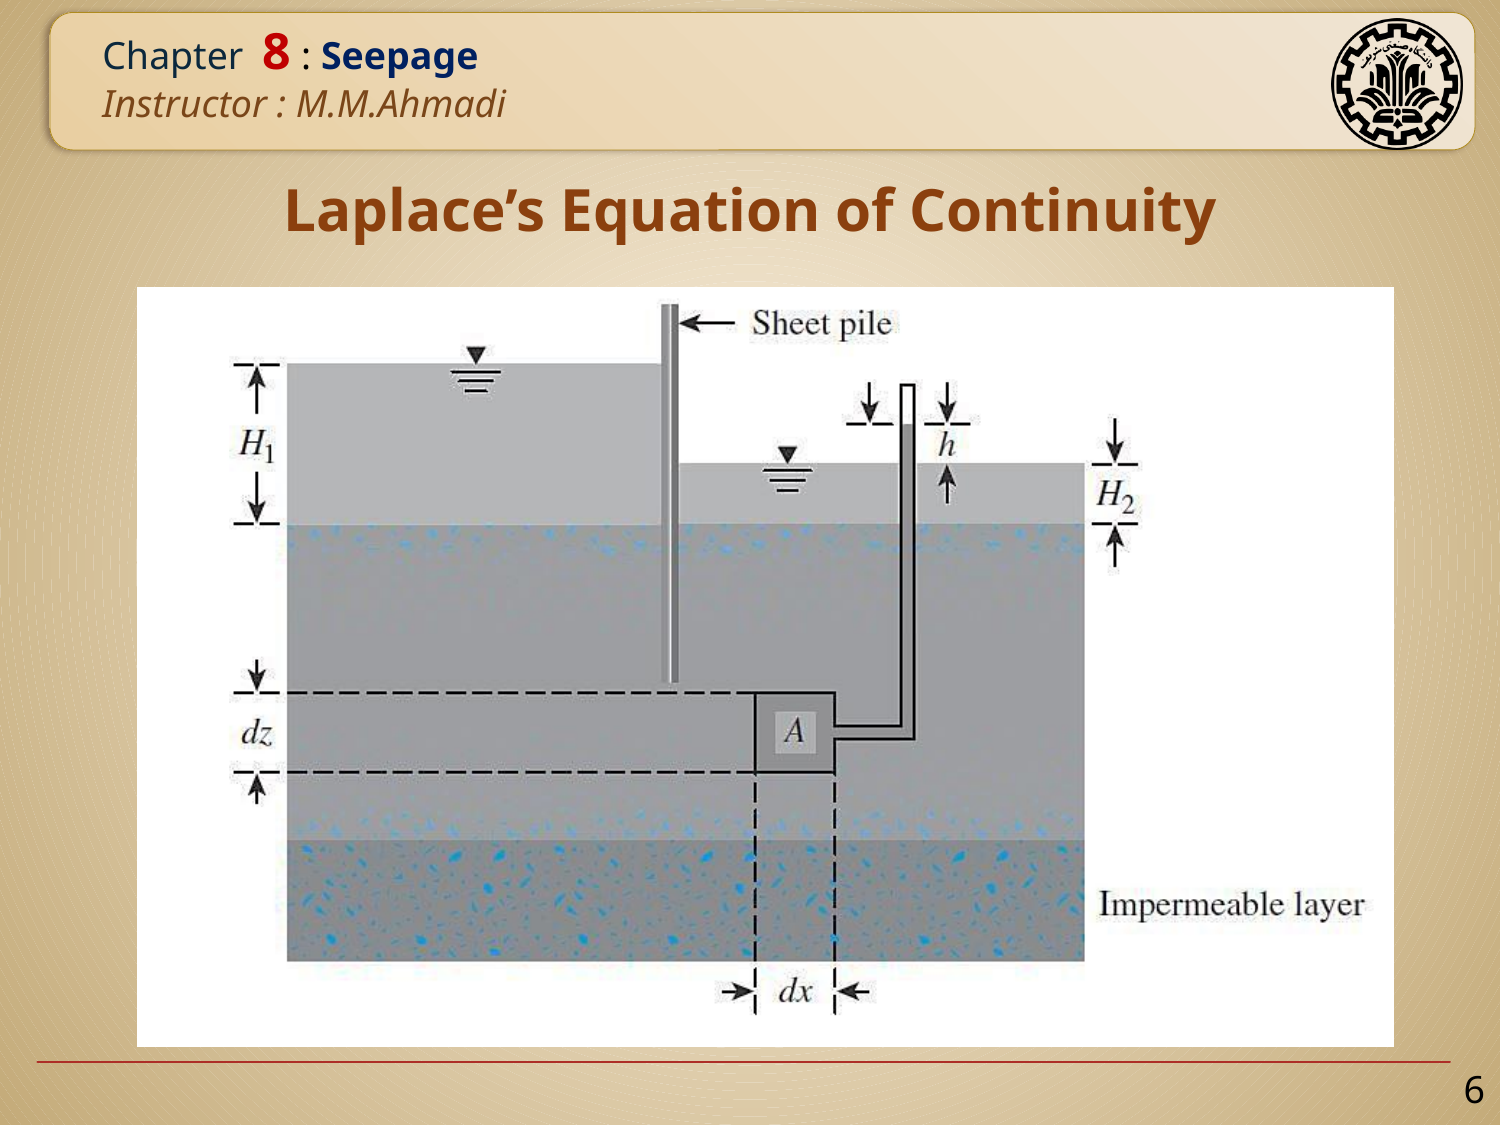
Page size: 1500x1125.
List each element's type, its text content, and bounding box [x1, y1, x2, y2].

slide_number 6 [1149, 1074, 1500, 1125]
picture [1331, 18, 1463, 150]
picture [137, 287, 1394, 1048]
title Laplace’s Equation of Continuity [75, 162, 1425, 250]
